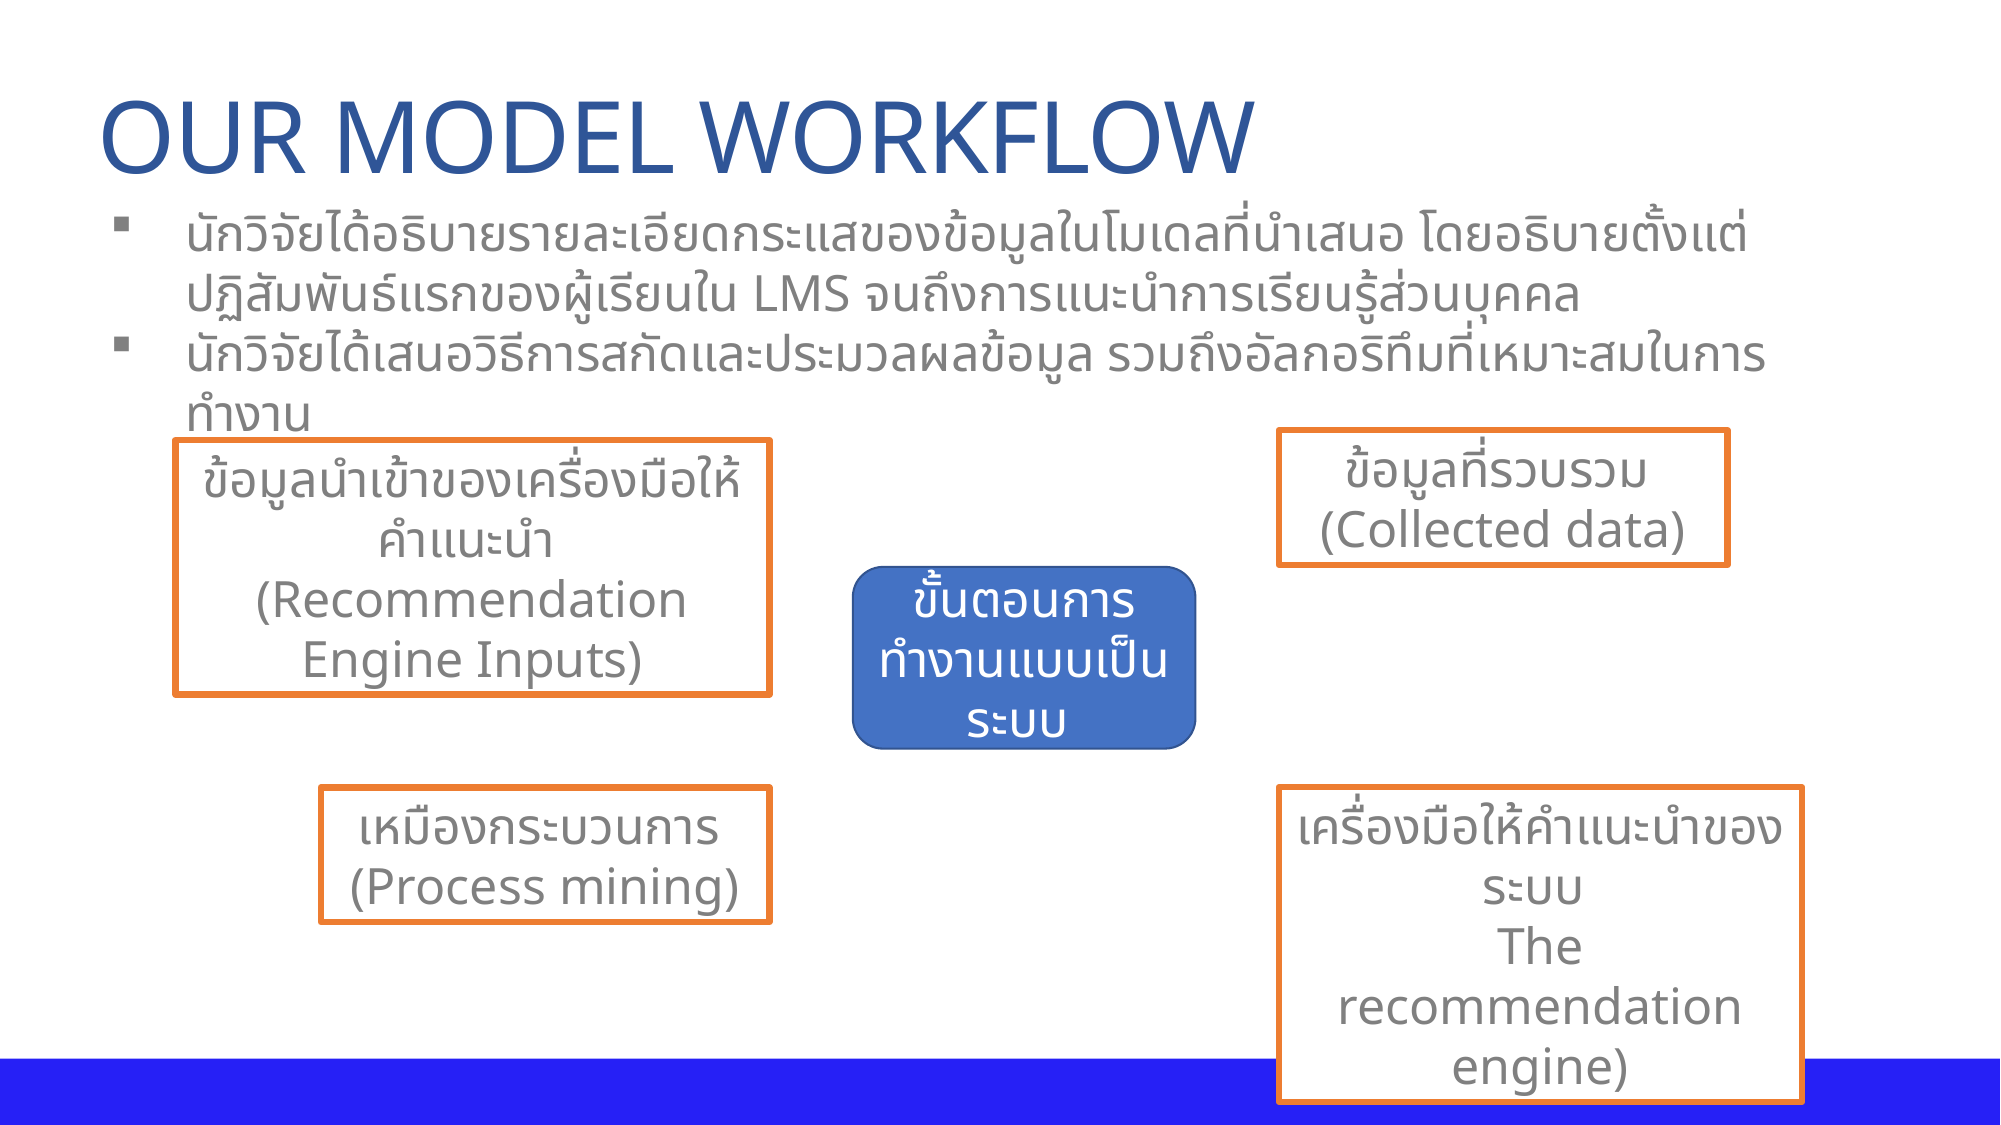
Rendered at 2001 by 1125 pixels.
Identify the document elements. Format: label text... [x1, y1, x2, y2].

text_box เหมืองกระบวนการ (Process mining) [320, 787, 770, 923]
text_box ขั้นตอนการทำงานแบบเป็นระบบ [851, 565, 1197, 750]
text_box [0, 1058, 2000, 1125]
text_box OUR MODEL WORKFLOW [97, 53, 1609, 194]
text_box ข้อมูลที่รวบรวม (Collected data) [1278, 430, 1728, 565]
text_box เครื่องมือให้คำแนะนำของระบบ The recommendation engine) [1278, 787, 1803, 1102]
text_box ข้อมูลนำเข้าของเครื่องมือให้คำแนะนำ (Recommendation Engine Inputs) [175, 439, 770, 695]
text_box นักวิจัยได้อธิบายรายละเอียดกระแสของข้อมูลในโมเดลที่นำเสนอ โดยอธิบายตั้งแต่ปฏิสัมพันธ์แรกของผู้เรียนใน LMS จนถึงการแนะนำการเรียนรู้ส่วนบุคคล นักวิจัยได้เสนอวิธีการสกัดและประมวลผลข้อมูล รวมถึงอัลกอริทึมที่เหมาะสมในการทำงาน [97, 201, 1850, 442]
